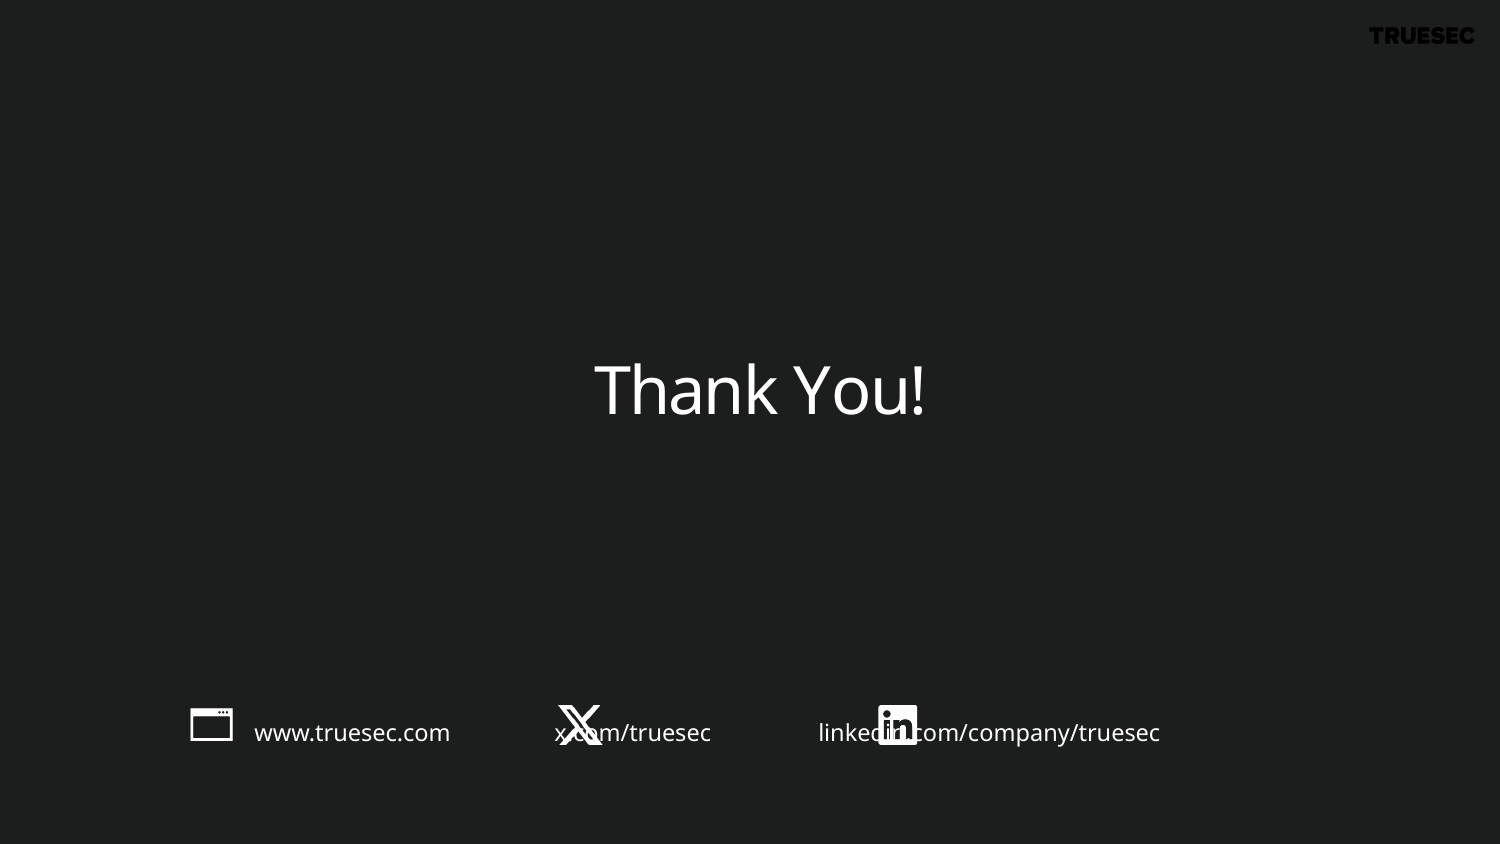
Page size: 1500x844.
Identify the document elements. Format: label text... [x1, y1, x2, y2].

picture [186, 699, 237, 750]
list Thank You! [180, 345, 1342, 441]
picture [558, 705, 603, 745]
picture [1369, 27, 1475, 44]
